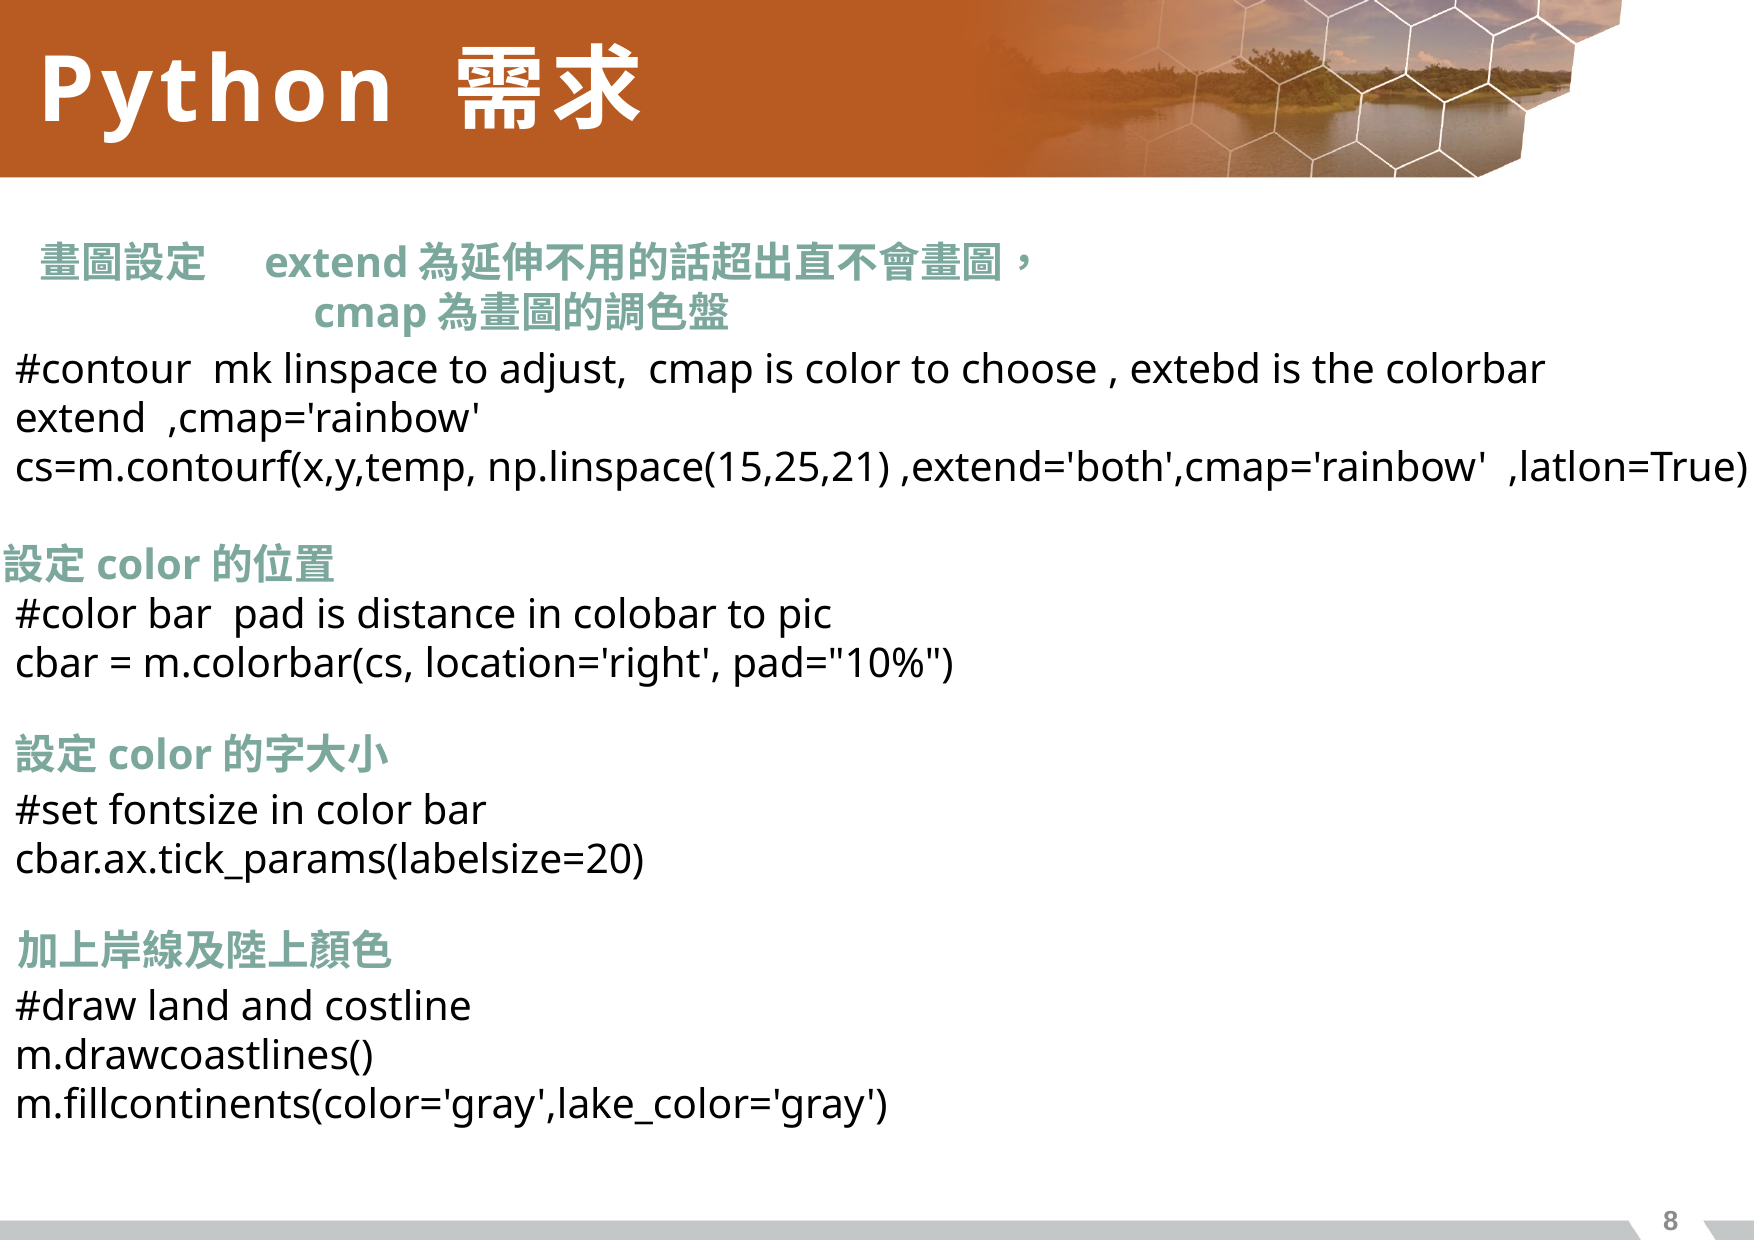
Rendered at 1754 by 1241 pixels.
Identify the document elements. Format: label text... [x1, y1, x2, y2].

text_box 設定color的位置 [0, 530, 433, 596]
text_box #contour mk linspace to adjust, cmap is color to choose , extebd is the colorbar extend ,cmap='rainbow' cs=m.contourf(x,y,temp, np.linspace(15,25,21) ,extend='both',cmap='rainbow' ,latlon=True) #color bar pad is distance in colobar to pic cbar = m.colorbar(cs, location='right', pad="10%") #set fontsize in color bar cbar.ax.tick_params(labelsize=20) #draw land and costline m.drawcoastlines() m.fillcontinents(color='gray',lake_color='gray') [0, 286, 1754, 1134]
text_box 畫圖設定 extend為延伸不用的話超出直不會畫圖，cmap為畫圖的調色盤 [22, 228, 1021, 344]
text_box 加上岸線及陸上顏色 [0, 916, 488, 982]
title Python 需求 [22, 20, 1522, 163]
picture [0, 0, 1754, 286]
text_box 設定color的字大小 [0, 720, 433, 785]
slide_number 7 [1638, 1198, 1703, 1240]
picture [0, 1134, 1754, 1240]
